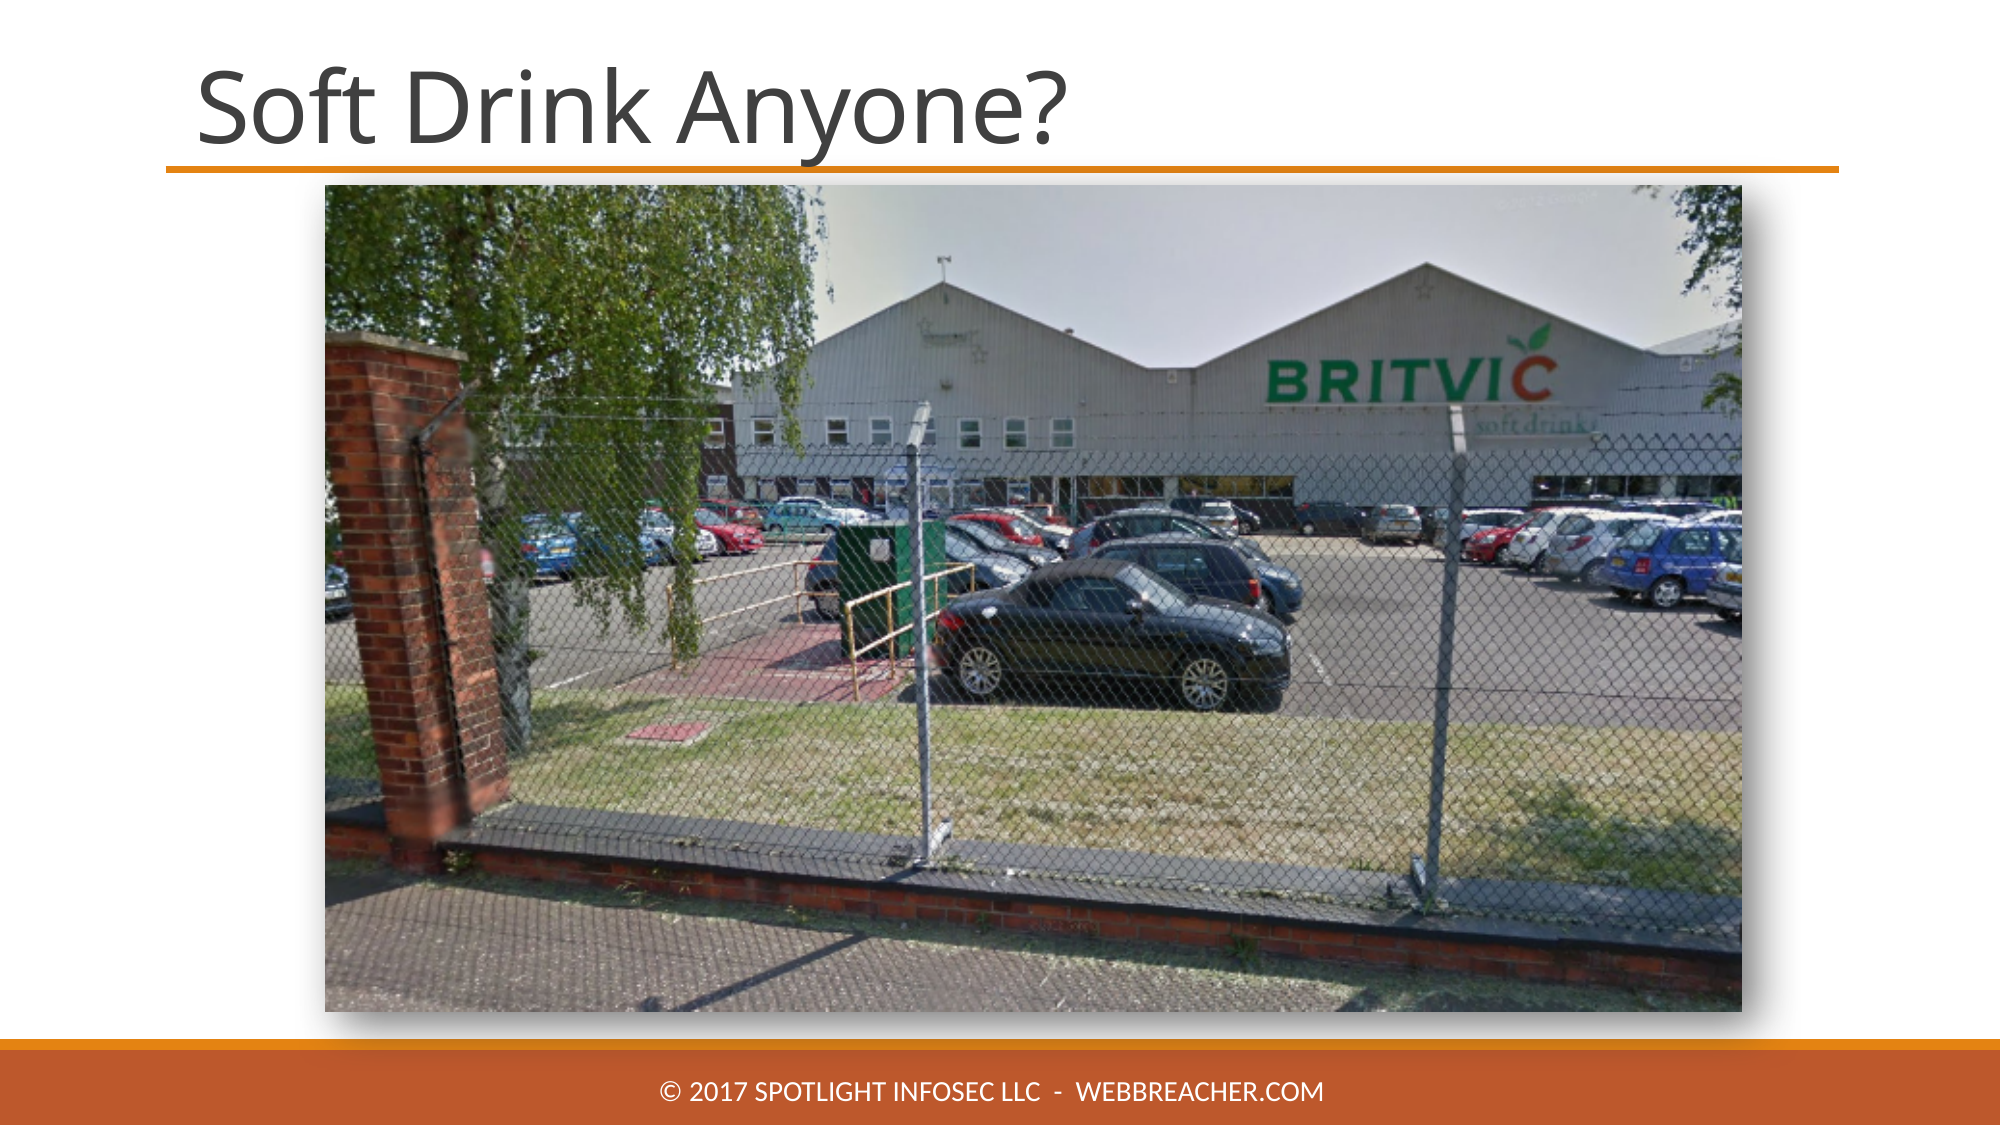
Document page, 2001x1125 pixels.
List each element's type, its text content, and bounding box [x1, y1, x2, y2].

picture [324, 184, 1742, 1013]
title Soft Drink Anyone? [180, 47, 1830, 172]
footer © 2017 Spotlight Infosec LLC - WebBreacher.com [441, 1059, 1543, 1120]
